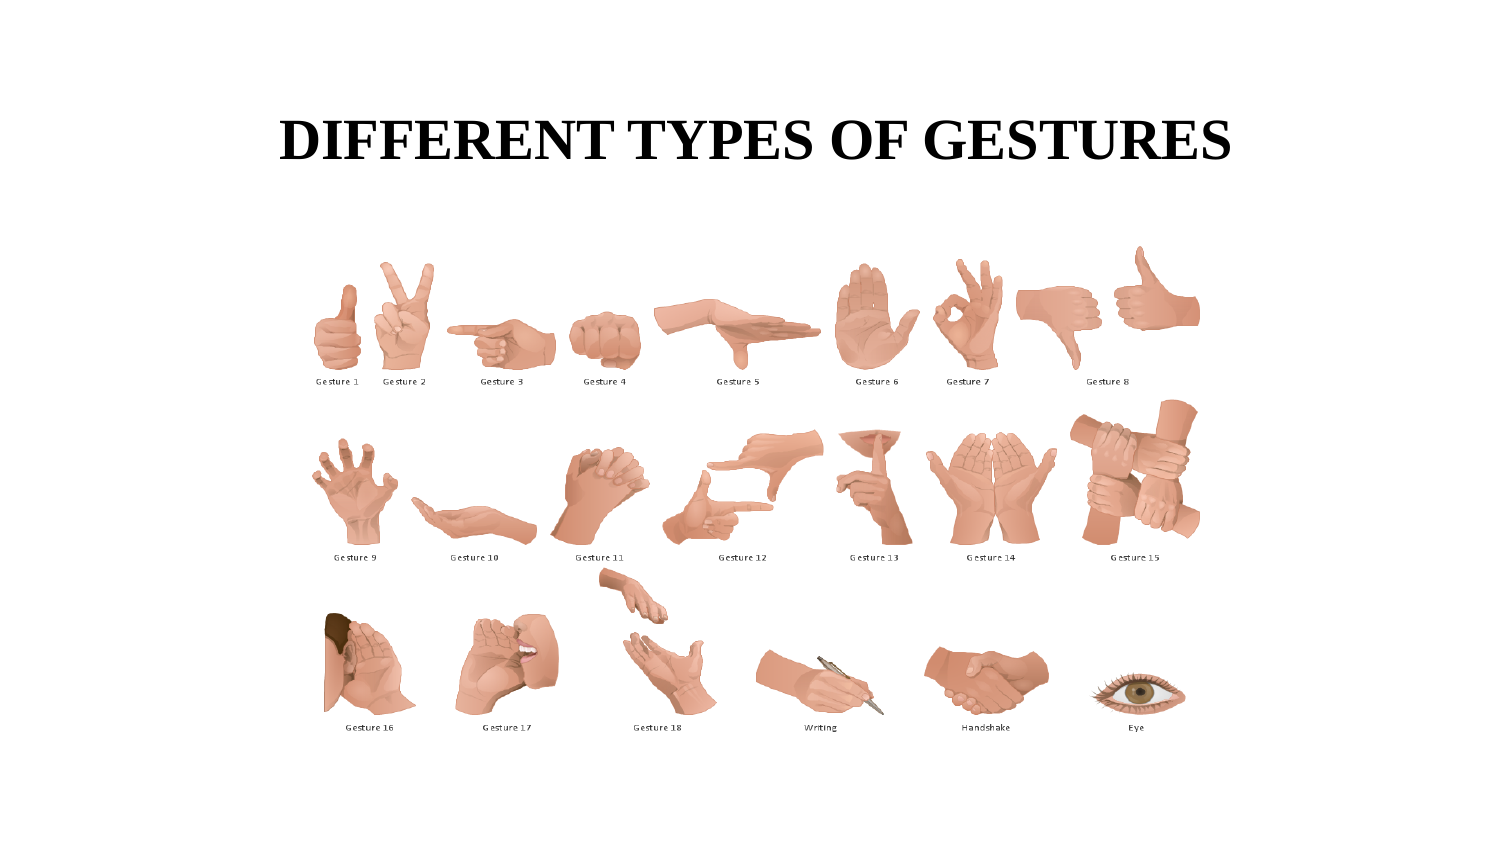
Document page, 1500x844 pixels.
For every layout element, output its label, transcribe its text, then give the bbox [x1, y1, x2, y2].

title DIFFERENT TYPES OF GESTURES [137, 75, 1375, 188]
picture [312, 246, 1200, 733]
